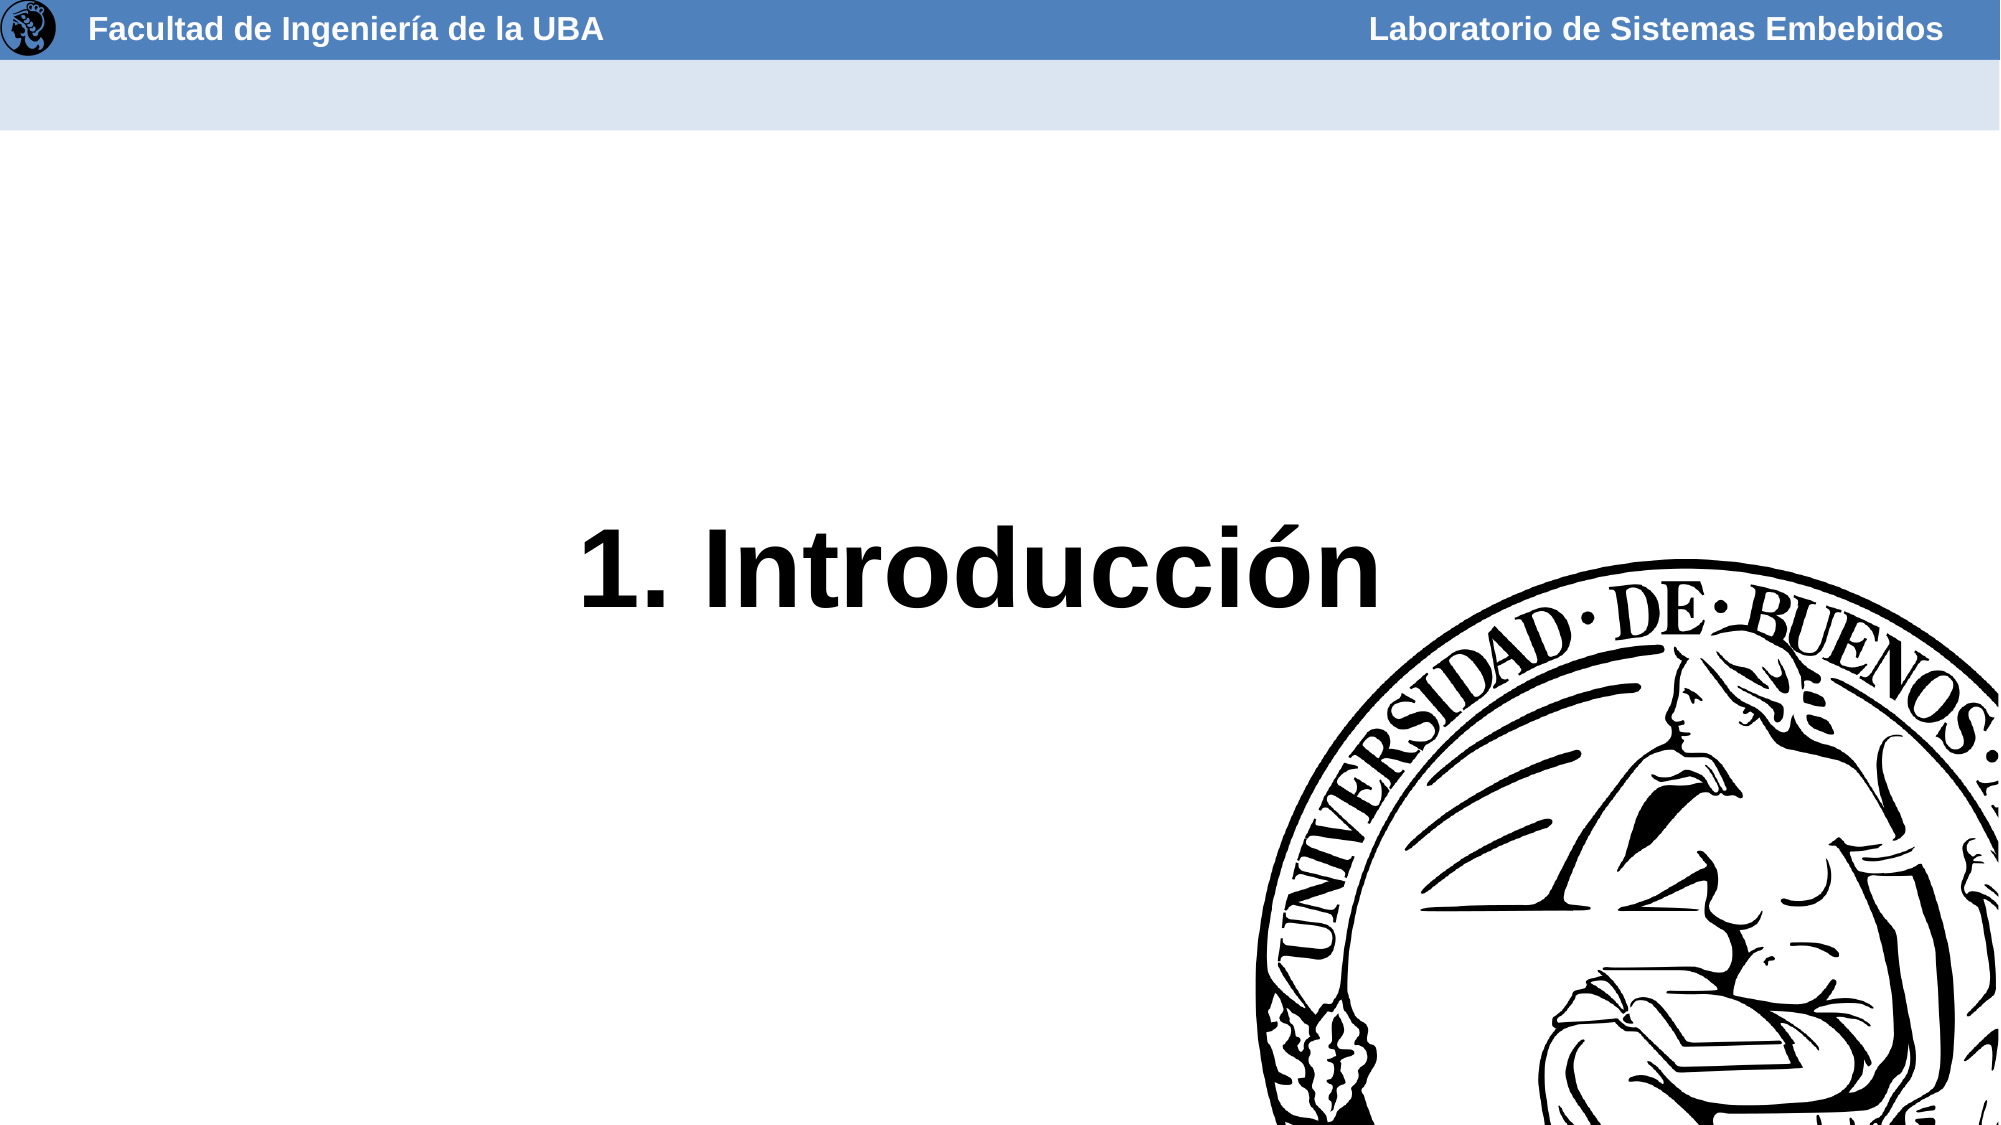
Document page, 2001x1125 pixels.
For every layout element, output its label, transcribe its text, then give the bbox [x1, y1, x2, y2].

title 1. Introducción [337, 402, 1625, 723]
text_box Laboratorio de Sistemas Embebidos [1353, 0, 2000, 55]
picture [0, 0, 56, 56]
picture [1255, 559, 1999, 1125]
text_box [0, 59, 2000, 131]
text_box Facultad de Ingeniería de la UBA [73, 0, 730, 55]
